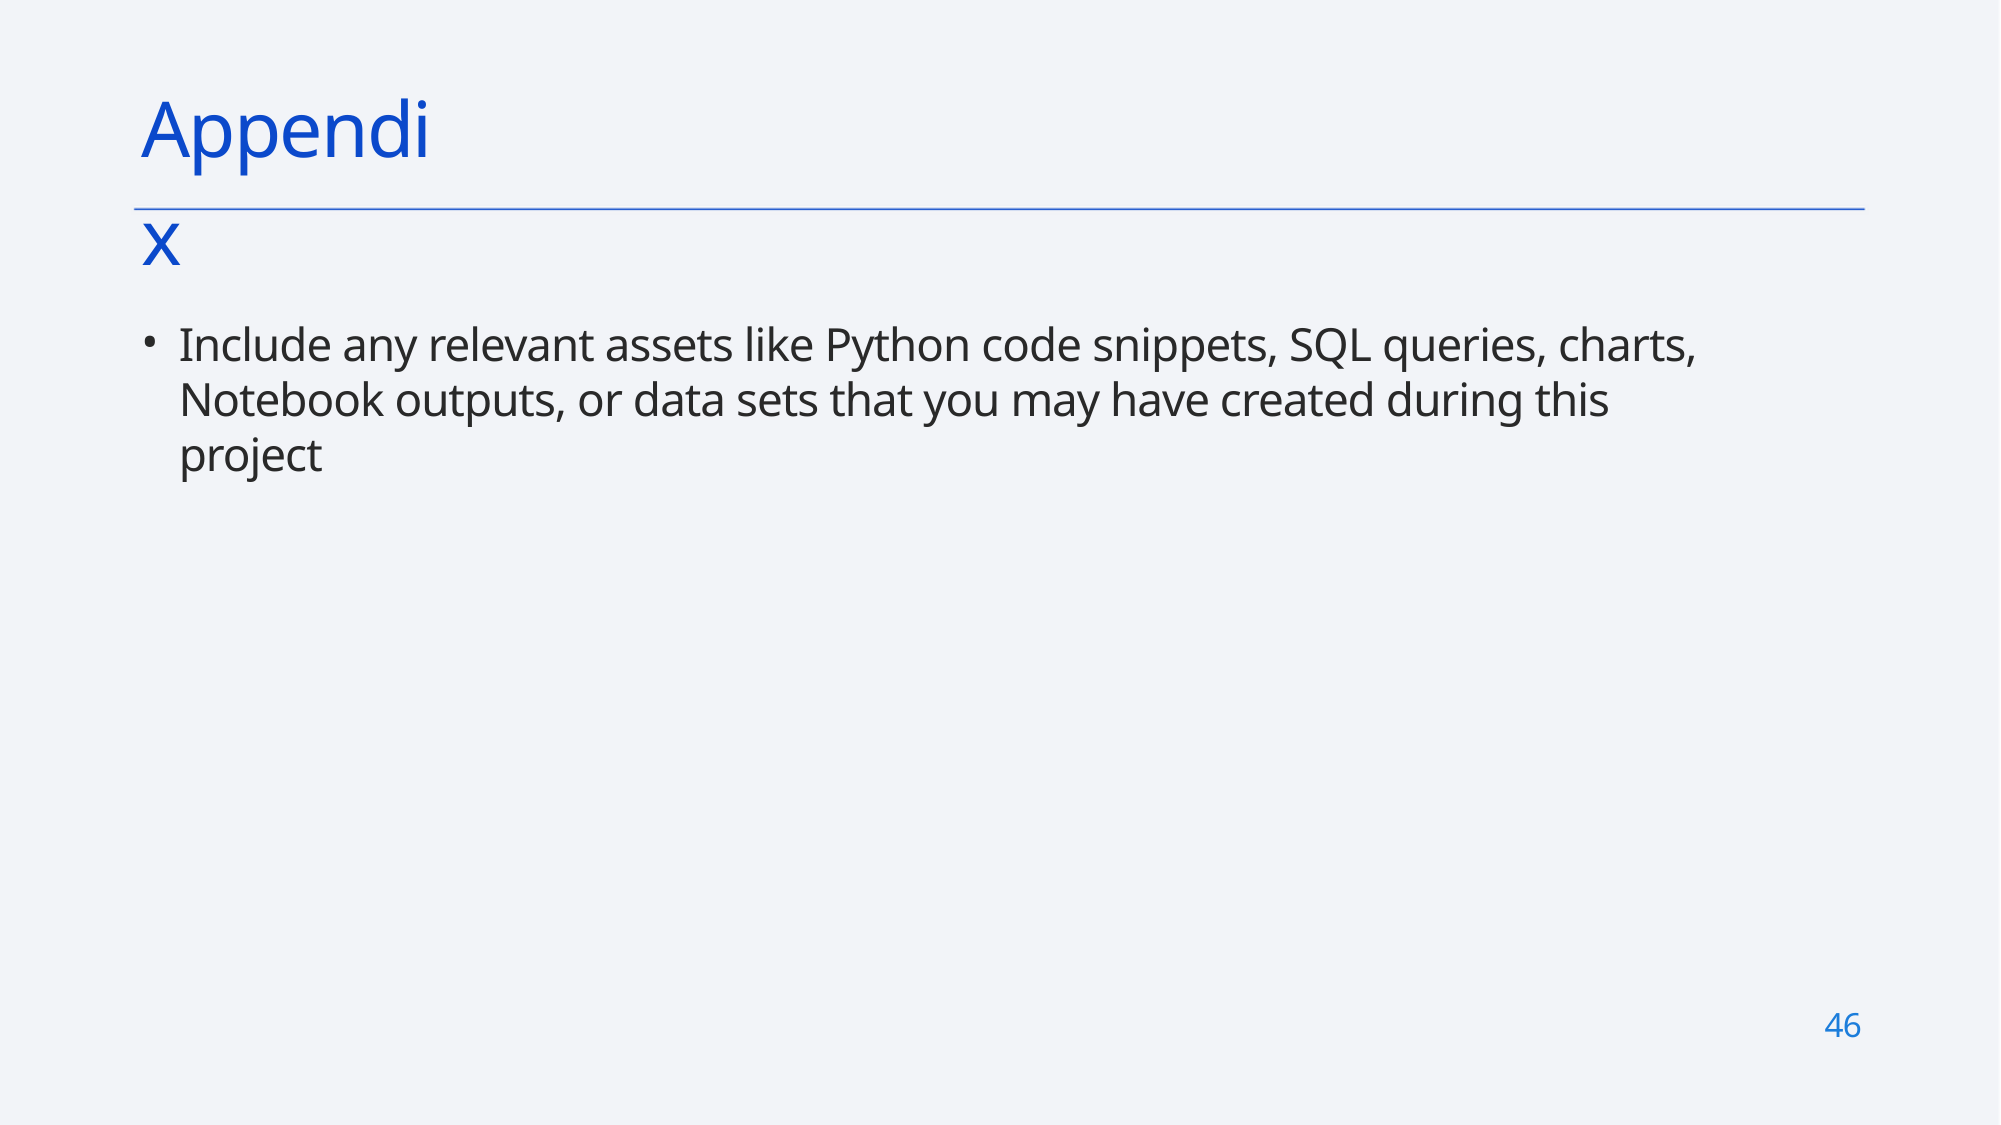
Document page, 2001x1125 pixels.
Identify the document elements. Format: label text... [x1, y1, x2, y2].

text_box Include any relevant assets like Python code snippets, SQL queries, charts, Notebook outputs, or data sets that you may have created during this project [178, 306, 1725, 481]
text_box 46 [1824, 997, 1866, 1044]
text_box Appendix [141, 65, 458, 281]
text_box • [141, 312, 158, 368]
text_box [0, 0, 2000, 1125]
